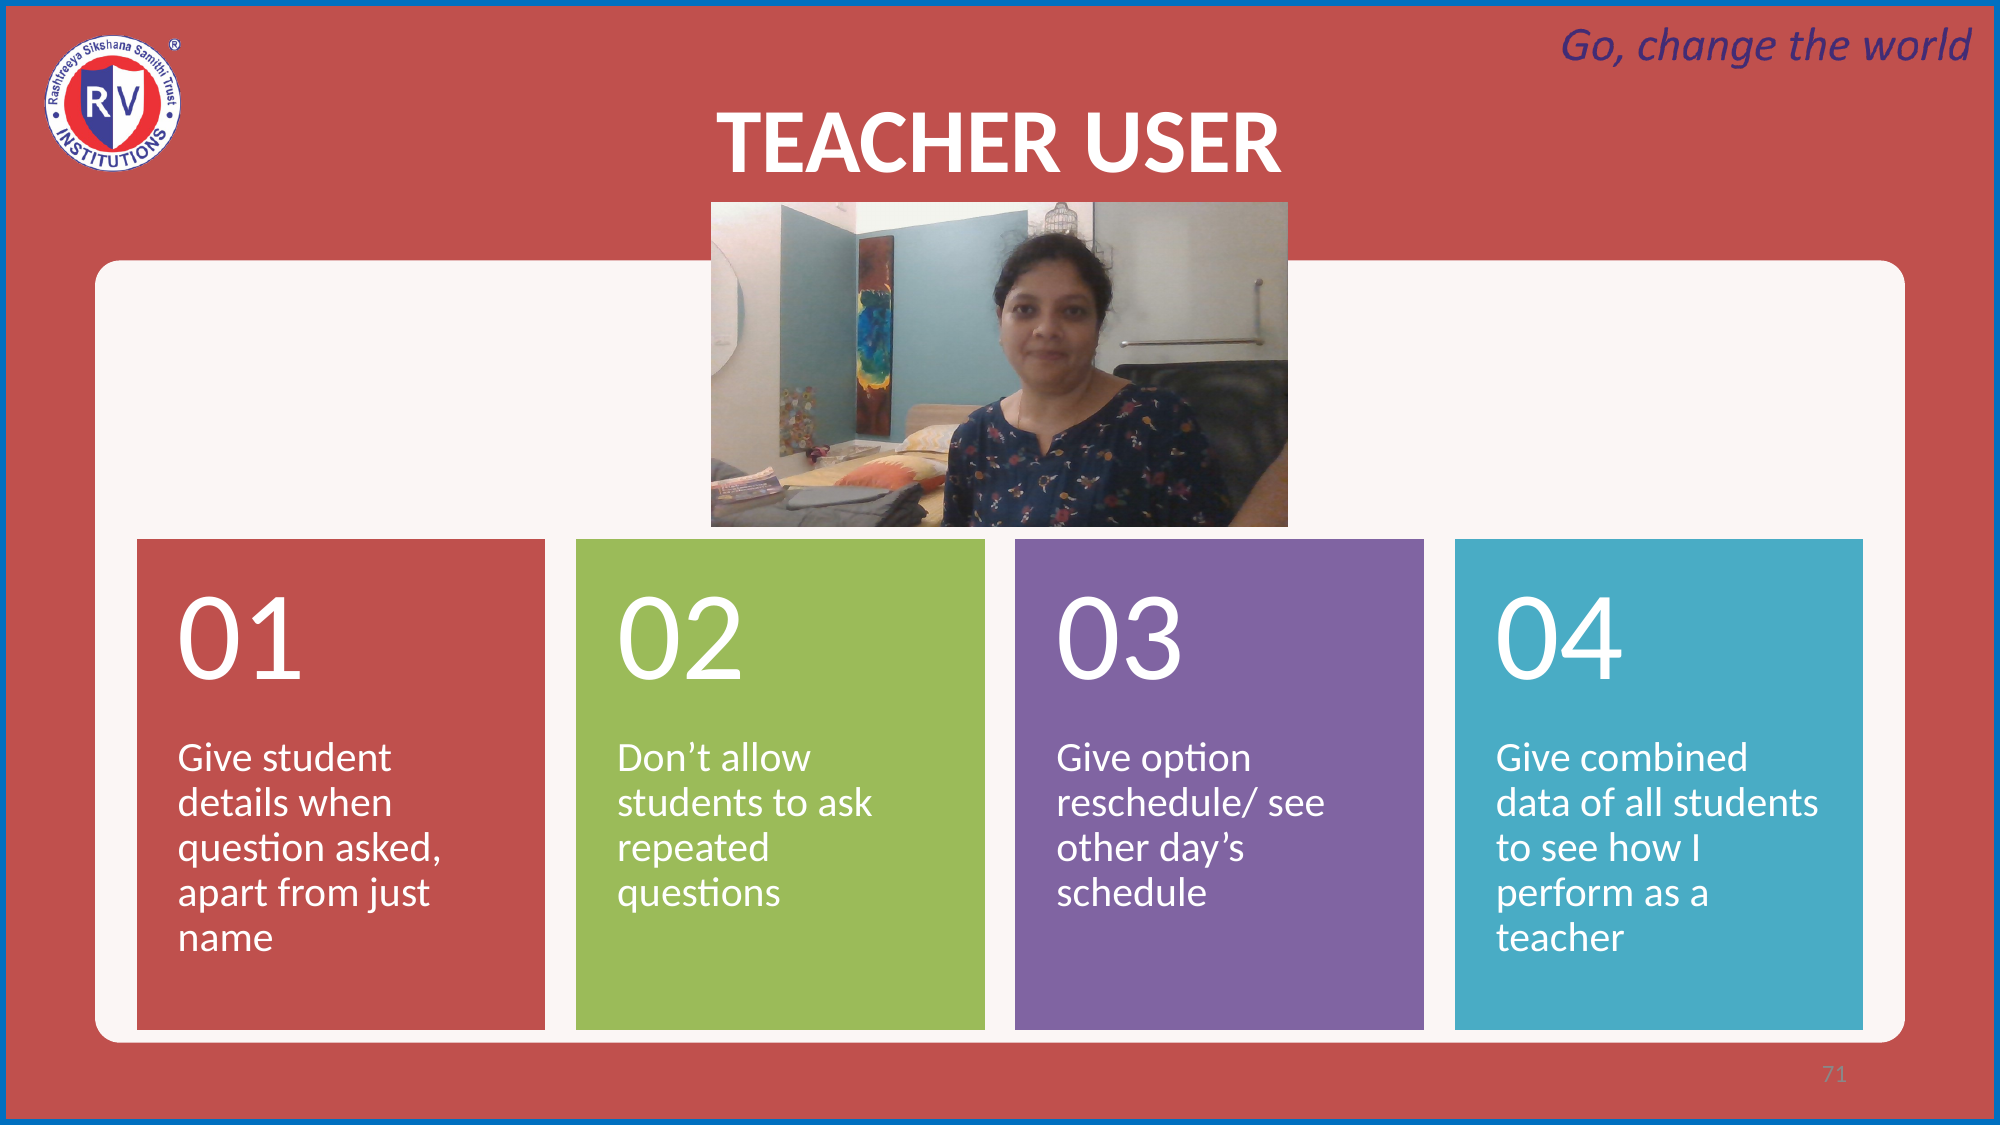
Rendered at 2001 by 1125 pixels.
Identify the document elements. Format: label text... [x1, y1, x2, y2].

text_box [137, 540, 1863, 1029]
picture [711, 202, 1289, 527]
picture [1512, 0, 2000, 102]
picture [34, 24, 191, 182]
text_box [0, 0, 2000, 1125]
slide_number 71 [1412, 1042, 1863, 1103]
